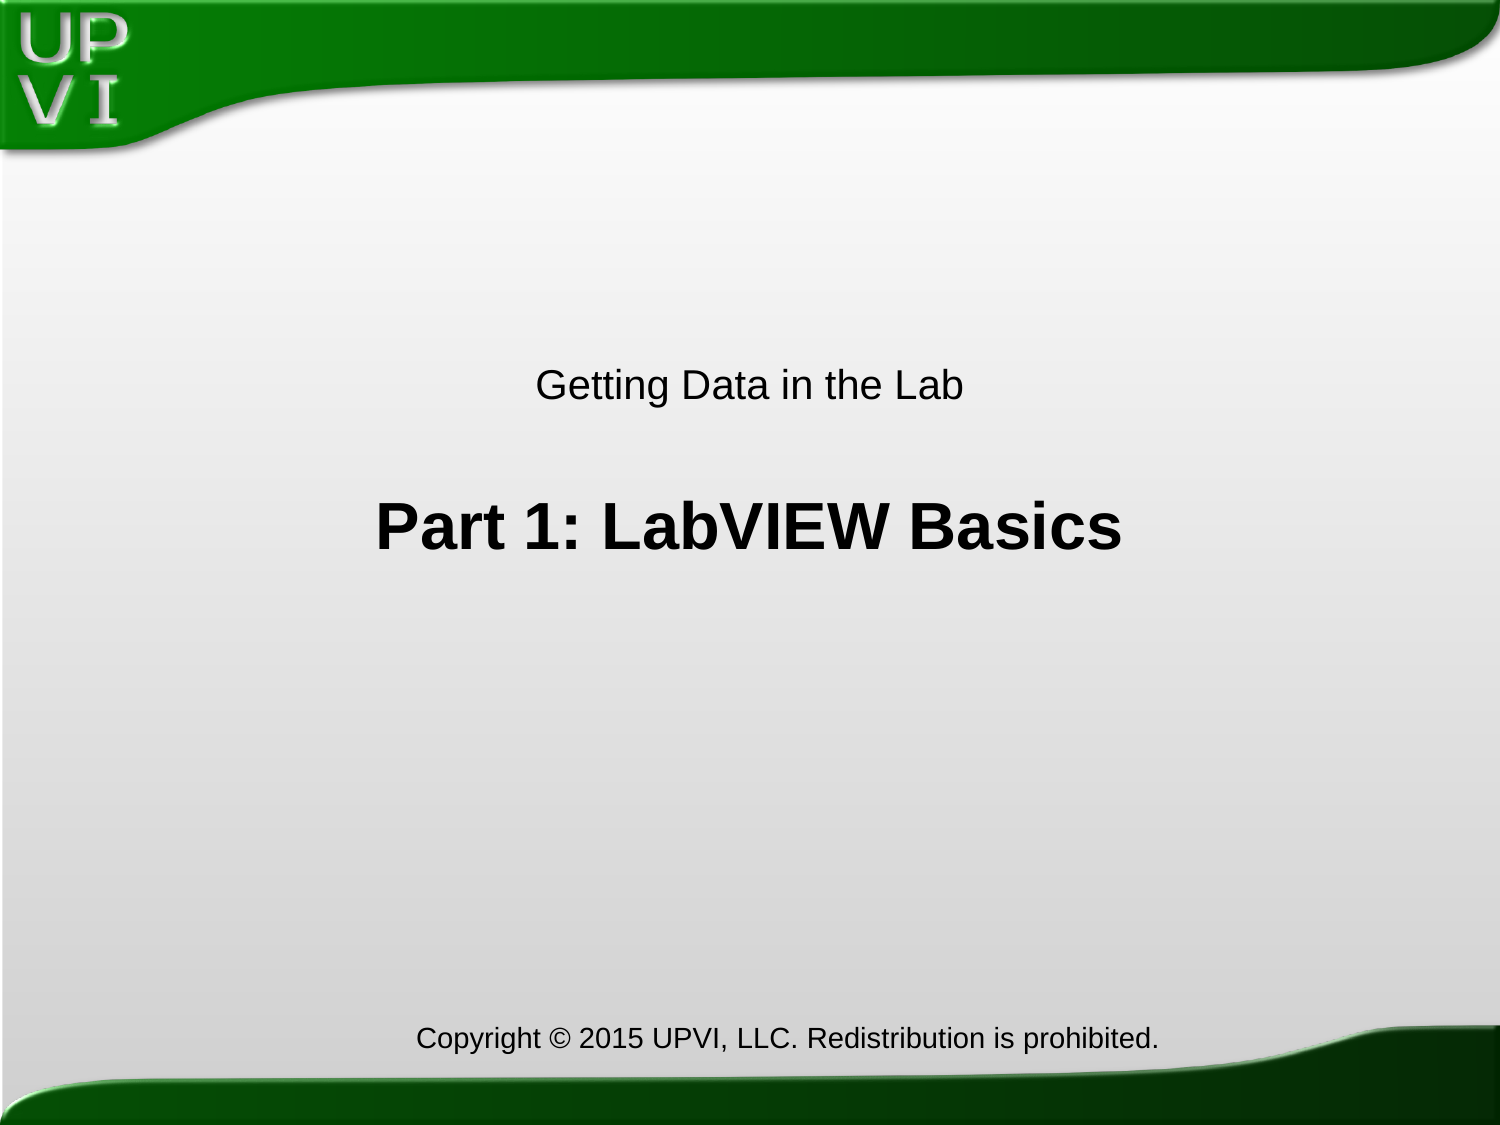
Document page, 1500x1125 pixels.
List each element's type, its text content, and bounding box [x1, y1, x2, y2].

text_box Copyright © 2015 UPVI, LLC. Redistribution is prohibited. [401, 1012, 1176, 1063]
subtitle Part 1: LabVIEW Basics [225, 475, 1275, 651]
title Getting Data in the Lab [112, 262, 1388, 504]
picture [0, 0, 1500, 1125]
